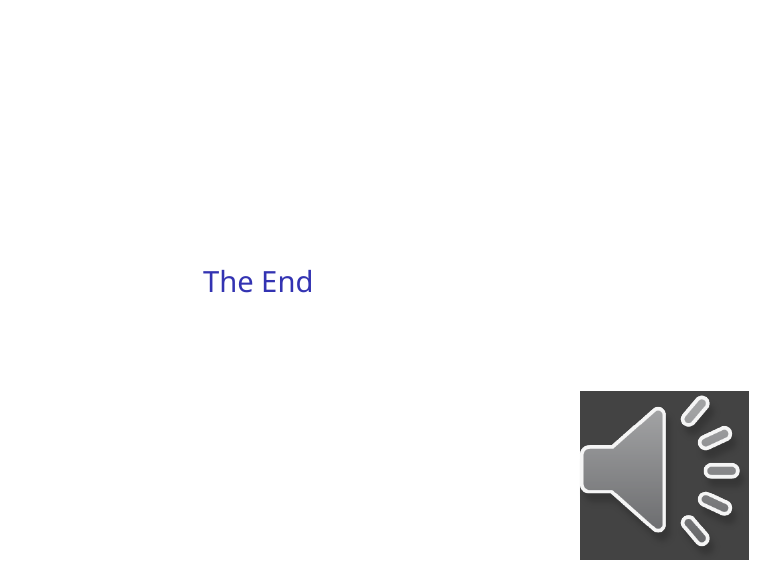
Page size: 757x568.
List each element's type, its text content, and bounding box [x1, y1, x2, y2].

title The End [203, 263, 598, 300]
picture [578, 390, 750, 562]
